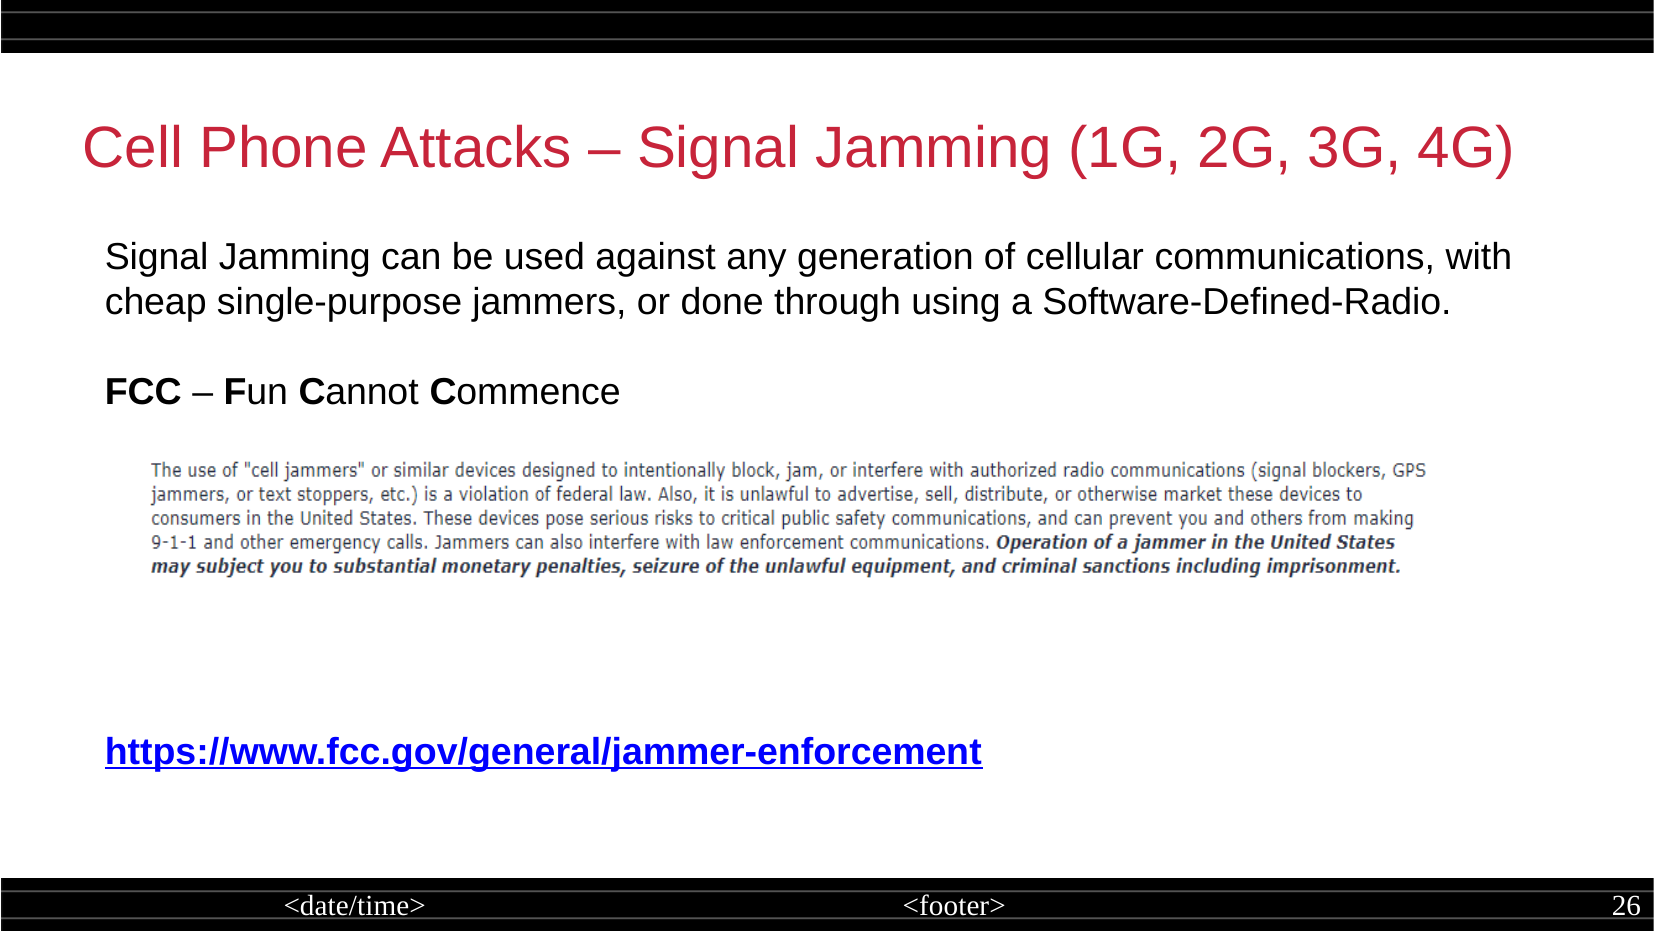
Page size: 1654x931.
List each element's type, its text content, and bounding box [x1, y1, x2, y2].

picture [1, 878, 1654, 931]
picture [1, 0, 1654, 53]
text_box Signal Jamming can be used against any generation of cellular communications, with cheap single-purpose jammers, or done through using a Software-Defined-Radio. FCC – Fun Cannot Commence https://www.fcc.gov/general/jammer-enforcement [90, 224, 1560, 744]
text_box Cell Phone Attacks – Signal Jamming (1G, 2G, 3G, 4G) [82, 92, 1571, 195]
text_box [82, 271, 1571, 757]
picture [149, 456, 1437, 586]
